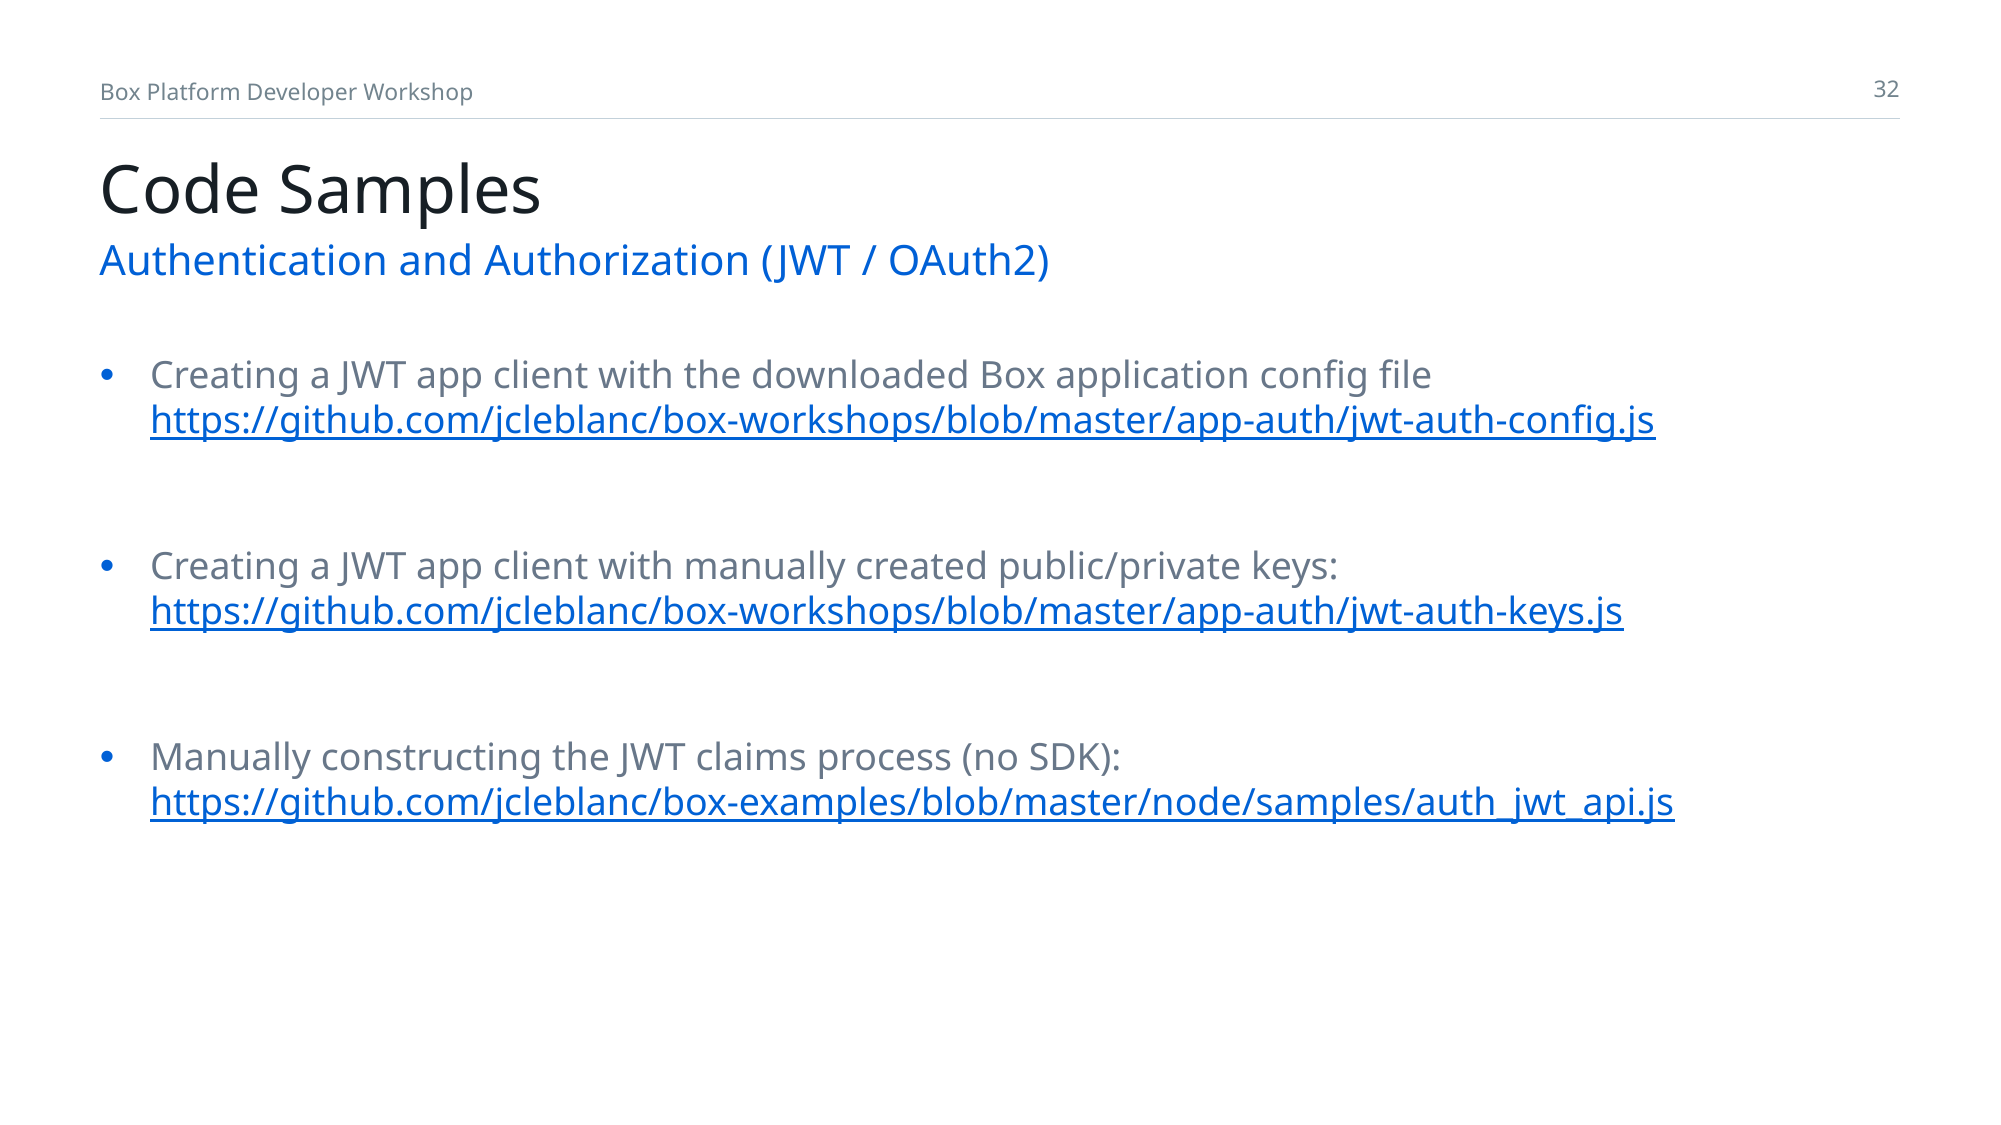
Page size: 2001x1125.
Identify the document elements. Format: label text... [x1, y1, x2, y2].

title Code Samples [99, 147, 1900, 233]
list Authentication and Authorization (JWT / OAuth2) [99, 233, 1900, 317]
list Creating a JWT app client with the downloaded Box application config file https://github.com/jcleblanc/box-workshops/blob/master/app-auth/jwt-auth-config.js Creating a JWT app client with manually created public/private keys: https://github.com/jcleblanc/box-workshops/blob/master/app-auth/jwt-auth-keys.js Manually constructing the JWT claims process (no SDK): https://github.com/jcleblanc/box-examples/blob/master/node/samples/auth_jwt_api.js [99, 343, 1902, 975]
